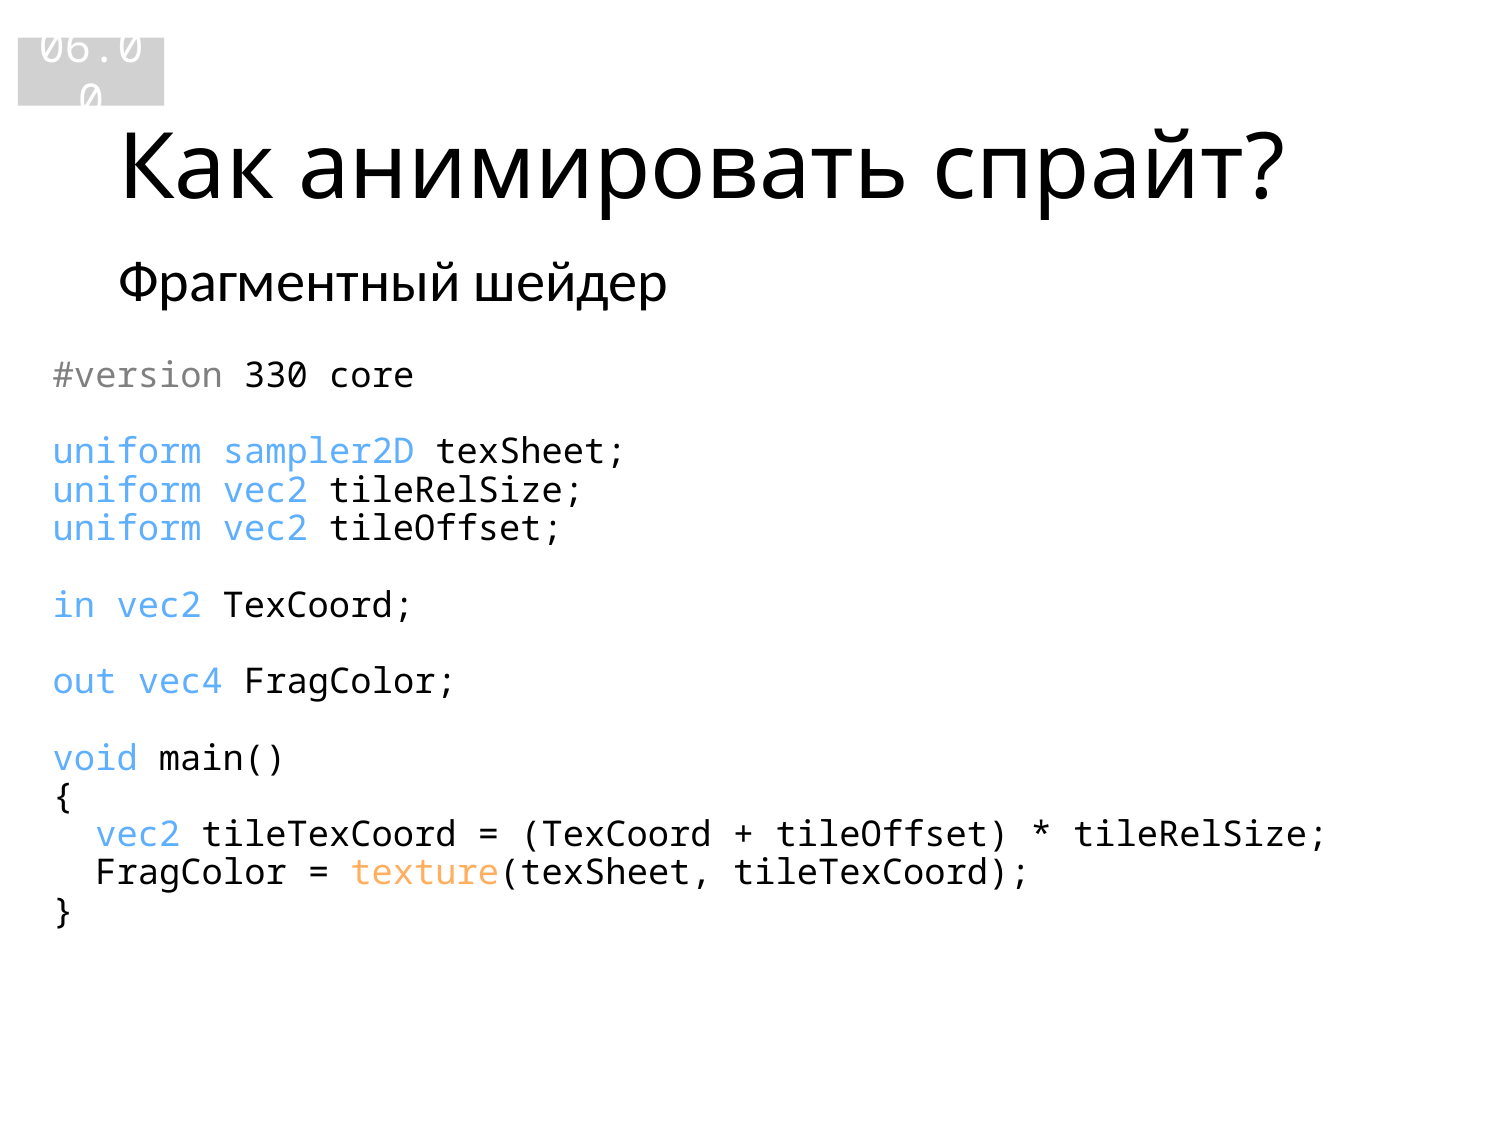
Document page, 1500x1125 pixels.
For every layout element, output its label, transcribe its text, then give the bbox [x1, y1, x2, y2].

text_box 06.00 [17, 37, 165, 106]
list #version 330 core uniform sampler2D texSheet; uniform vec2 tileRelSize; uniform vec2 tileOffset; in vec2 TexCoord; out vec4 FragColor; void main() { vec2 tileTexCoord = (TexCoord + tileOffset) * tileRelSize; FragColor = texture(texSheet, tileTexCoord); } [37, 349, 1500, 865]
title Как анимировать спрайт? [103, 59, 1397, 243]
text_box Фрагментный шейдер [103, 243, 1397, 349]
